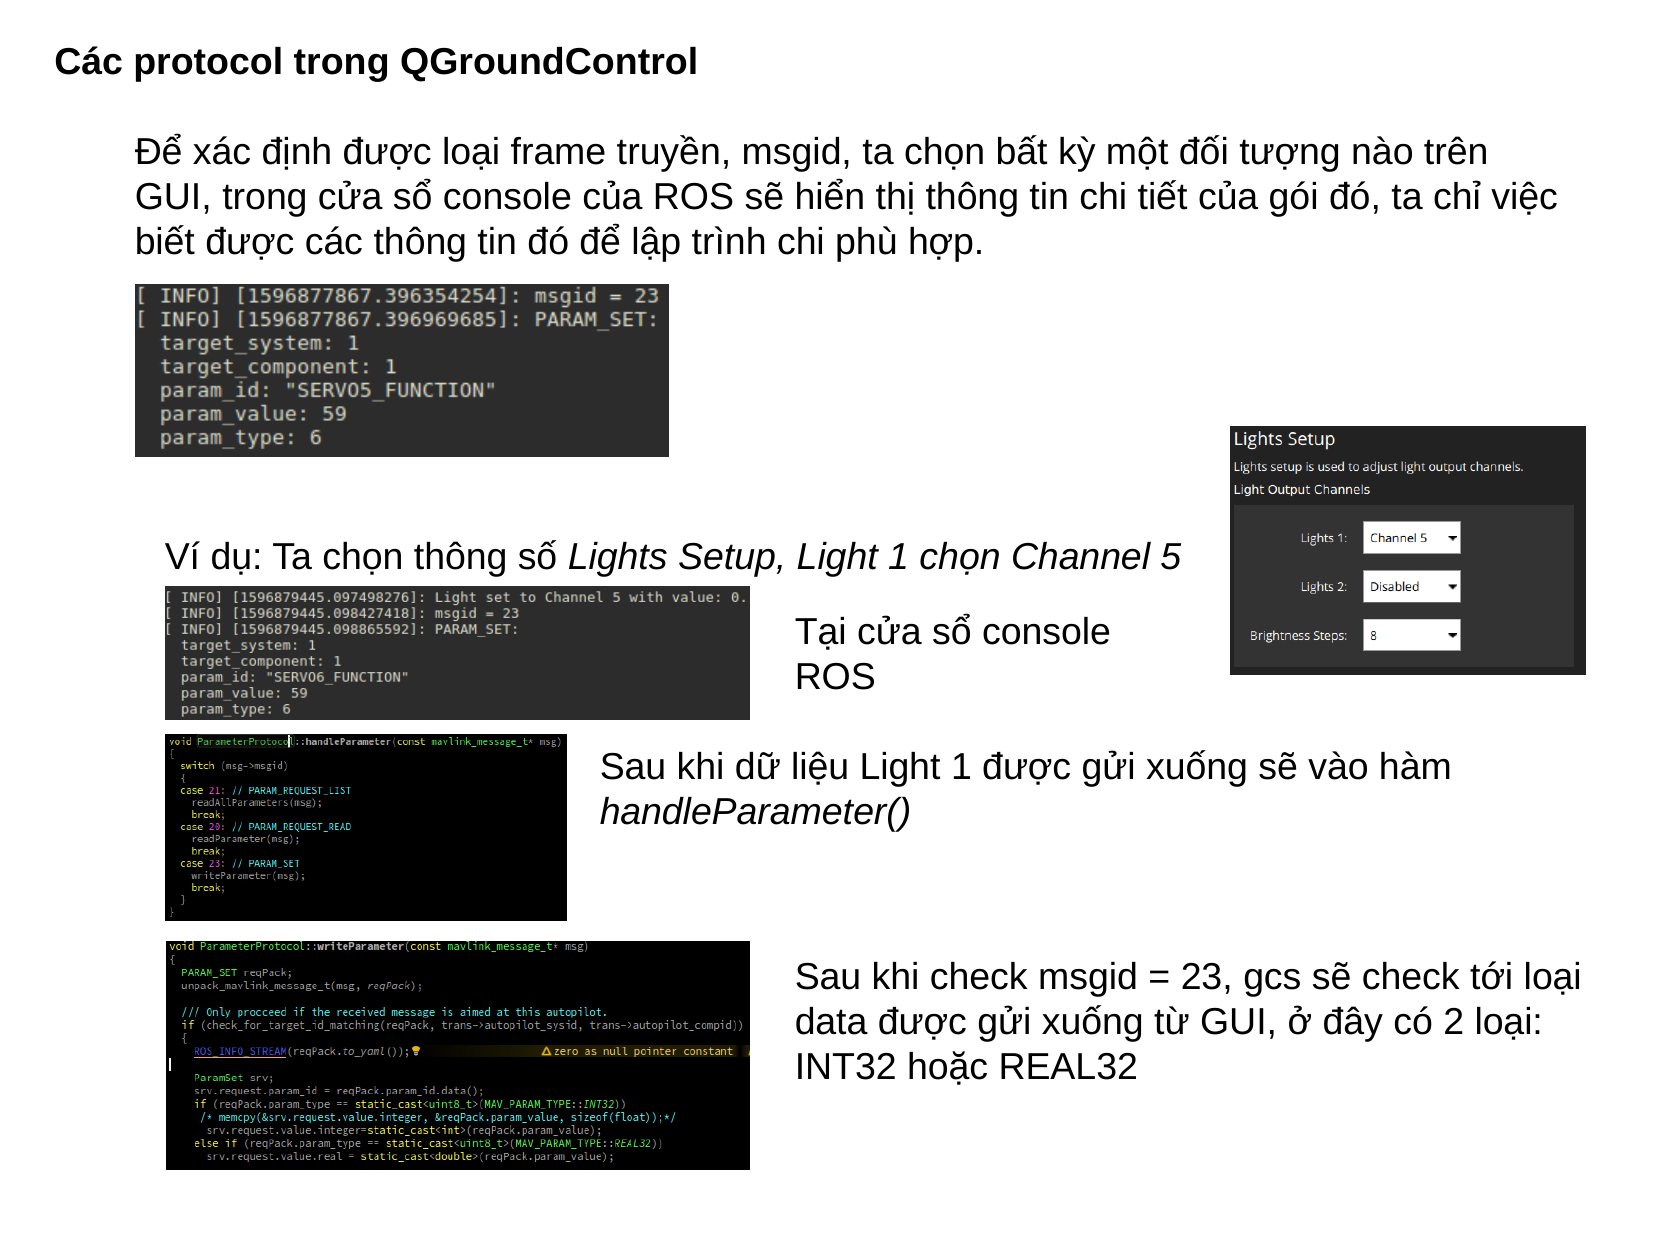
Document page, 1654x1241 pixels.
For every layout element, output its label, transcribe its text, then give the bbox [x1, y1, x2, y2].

picture [166, 941, 750, 1170]
text_box Ví dụ: Ta chọn thông số Lights Setup, Light 1 chọn Channel 5 [149, 525, 1207, 582]
picture [134, 284, 670, 457]
picture [164, 586, 750, 720]
text_box Sau khi dữ liệu Light 1 được gửi xuống sẽ vào hàm handleParameter() [585, 734, 1605, 834]
picture [1229, 425, 1586, 675]
text_box Để xác định được loại frame truyền, msgid, ta chọn bất kỳ một đối tượng nào trên GUI, trong cửa sổ console của ROS sẽ hiển thị thông tin chi tiết của gói đó, ta chỉ việc biết được các thông tin đó để lập trình chi phù hợp. [120, 120, 1590, 261]
text_box Sau khi check msgid = 23, gcs sẽ check tới loại data được gửi xuống từ GUI, ở đây có 2 loại: INT32 hoặc REAL32 [780, 945, 1620, 1086]
text_box Tại cửa sổ console ROS [779, 600, 1218, 657]
picture [164, 734, 567, 921]
text_box Các protocol trong QGroundControl [39, 30, 975, 87]
